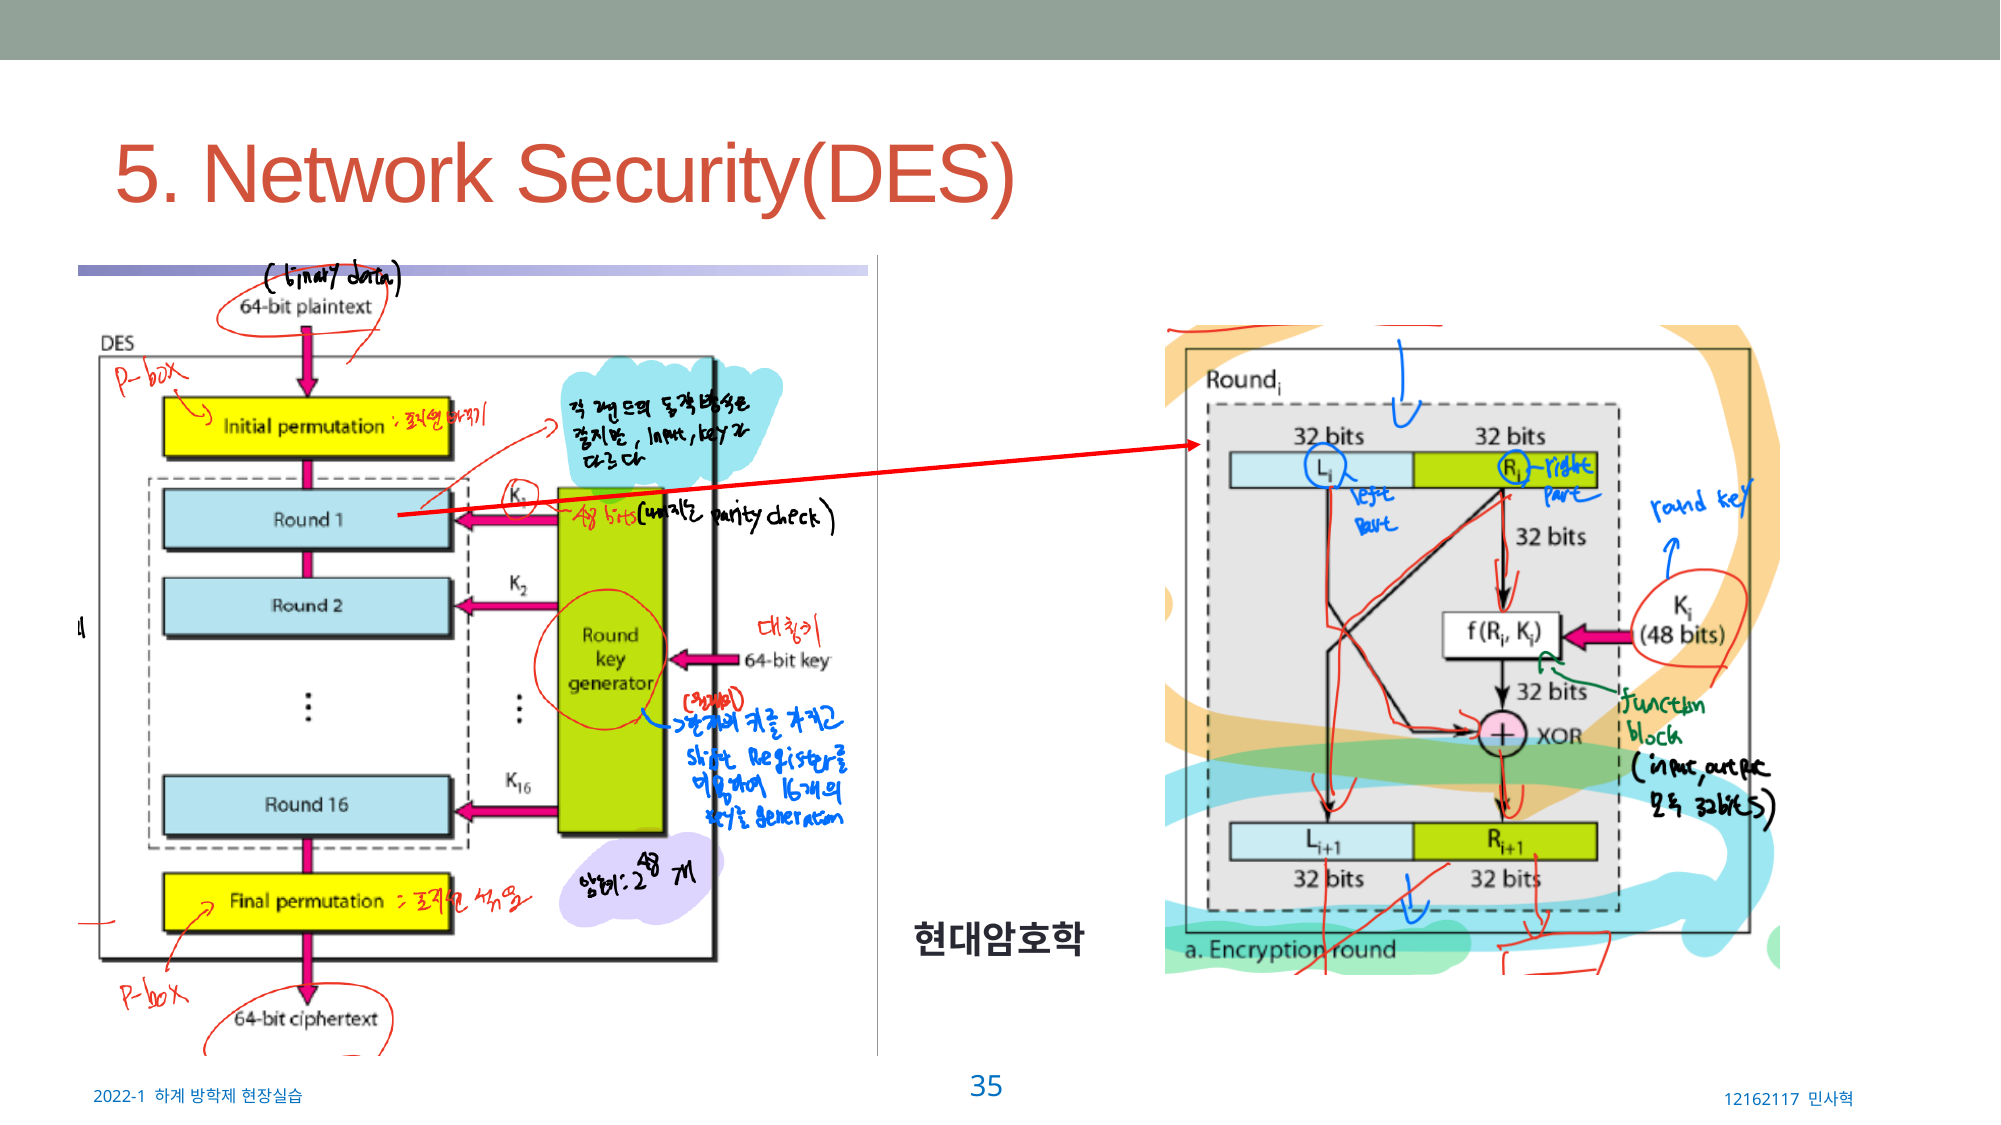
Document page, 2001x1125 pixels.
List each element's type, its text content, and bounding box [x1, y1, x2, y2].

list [78, 255, 879, 1056]
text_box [397, 444, 1201, 516]
title 5. Network Security(DES) [99, 87, 1900, 250]
text_box 현대암호학 [887, 908, 1162, 969]
picture [1165, 325, 1780, 975]
